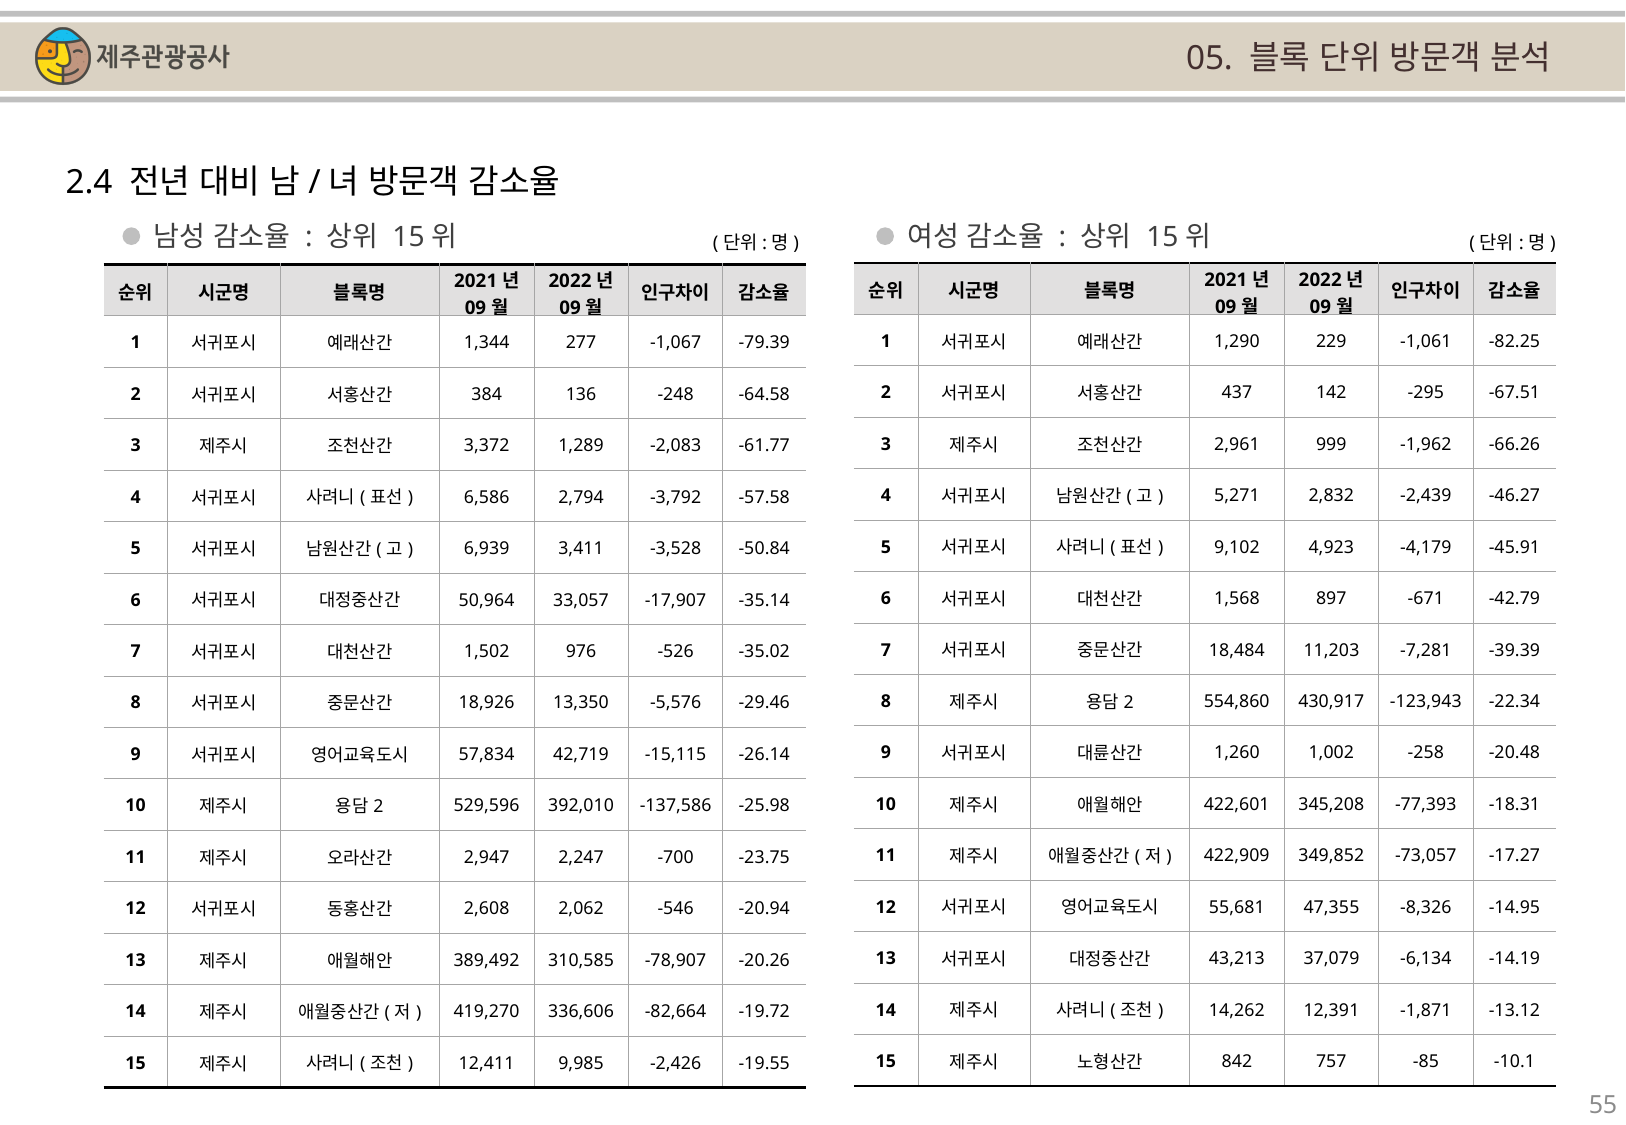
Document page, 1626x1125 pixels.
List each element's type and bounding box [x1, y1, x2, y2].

table_cell [535, 677, 628, 727]
table_cell [1285, 881, 1378, 931]
table_cell [440, 779, 534, 830]
table_cell [629, 831, 722, 881]
table_cell [535, 419, 628, 470]
table_cell [1285, 469, 1378, 520]
table_cell [168, 985, 280, 1036]
table_cell [168, 471, 280, 521]
table_cell [919, 984, 1030, 1034]
table_cell [854, 315, 918, 365]
table_cell [104, 779, 167, 830]
table_cell [281, 625, 439, 676]
table_cell [723, 419, 806, 470]
table_cell [168, 728, 280, 778]
table_cell [1379, 829, 1473, 880]
table_cell [723, 985, 806, 1036]
table_cell [723, 522, 806, 573]
table_cell [440, 1037, 534, 1086]
table_cell [104, 985, 167, 1036]
table_cell [919, 778, 1030, 828]
table_cell [1190, 315, 1284, 365]
table_cell [919, 624, 1030, 674]
table_cell [854, 624, 918, 674]
table_cell [1379, 469, 1473, 520]
table_cell [629, 316, 722, 367]
table_cell [1285, 418, 1378, 468]
table_cell [854, 932, 918, 983]
table_cell [919, 572, 1030, 623]
table_cell [104, 419, 167, 470]
table_cell [1379, 778, 1473, 828]
table_cell [535, 368, 628, 418]
table_cell [629, 625, 722, 676]
table_cell [168, 625, 280, 676]
table_cell [1031, 984, 1189, 1034]
table_cell [281, 1037, 439, 1086]
table_cell [281, 368, 439, 418]
table_cell [1190, 418, 1284, 468]
table_header [104, 266, 167, 315]
table_cell [104, 677, 167, 727]
table_header [440, 266, 534, 315]
table_cell [1379, 315, 1473, 365]
table_cell [1285, 726, 1378, 777]
table_header [1379, 264, 1473, 314]
table_cell [1190, 984, 1284, 1034]
table_header [919, 264, 1030, 314]
table_cell [1031, 675, 1189, 725]
table_cell [168, 368, 280, 418]
table_cell [723, 779, 806, 830]
table_cell [535, 831, 628, 881]
text_box [875, 210, 1226, 260]
table_cell [1285, 315, 1378, 365]
table_cell [1190, 675, 1284, 725]
table_cell [1285, 572, 1378, 623]
table_cell [723, 1037, 806, 1086]
text_box [698, 223, 814, 261]
table_cell [1031, 418, 1189, 468]
table_cell [535, 574, 628, 624]
table_cell [919, 366, 1030, 417]
table_cell [919, 932, 1030, 983]
table_cell [1031, 624, 1189, 674]
table_cell [1285, 521, 1378, 571]
table_cell [440, 419, 534, 470]
table_cell [440, 574, 534, 624]
table_cell [168, 574, 280, 624]
table_cell [1285, 675, 1378, 725]
table_cell [919, 881, 1030, 931]
text_box [50, 152, 1144, 208]
table_cell [1474, 675, 1556, 725]
table_cell [854, 418, 918, 468]
table_cell [1379, 984, 1473, 1034]
table_cell [535, 882, 628, 933]
table_cell [1190, 366, 1284, 417]
table_cell [440, 316, 534, 367]
table_cell [1190, 521, 1284, 571]
table_cell [1474, 521, 1556, 571]
table_cell [723, 831, 806, 881]
table_cell [281, 728, 439, 778]
table_cell [629, 1037, 722, 1086]
table_cell [1190, 726, 1284, 777]
table_cell [1190, 572, 1284, 623]
table_cell [919, 675, 1030, 725]
table_cell [919, 1035, 1030, 1085]
table_cell [723, 574, 806, 624]
table_cell [629, 677, 722, 727]
table_cell [629, 419, 722, 470]
table_cell [168, 831, 280, 881]
table_cell [440, 882, 534, 933]
table_cell [281, 419, 439, 470]
table_cell [1474, 1035, 1556, 1063]
table_cell [629, 985, 722, 1036]
table_cell [535, 625, 628, 676]
table_cell [723, 677, 806, 727]
table_cell [1474, 469, 1556, 520]
table_cell [1031, 572, 1189, 623]
table_header [281, 266, 439, 315]
table_cell [281, 677, 439, 727]
table_cell [1379, 1035, 1473, 1063]
table_header [535, 266, 628, 315]
table_cell [1031, 469, 1189, 520]
table_cell [1379, 418, 1473, 468]
table_cell [1474, 881, 1556, 931]
table_cell [1190, 1035, 1284, 1085]
table_cell [1031, 1035, 1189, 1085]
table_cell [104, 728, 167, 778]
table_cell [281, 522, 439, 573]
table_cell [1190, 932, 1284, 983]
table_cell [104, 522, 167, 573]
table_cell [168, 419, 280, 470]
table_cell [535, 934, 628, 984]
table_cell [281, 471, 439, 521]
text_box [121, 210, 472, 260]
table_cell [629, 882, 722, 933]
table_cell [104, 1037, 167, 1086]
table_cell [919, 726, 1030, 777]
table_cell [1285, 984, 1378, 1034]
table_cell [535, 316, 628, 367]
table_cell [854, 1035, 918, 1085]
table_cell [440, 368, 534, 418]
table_cell [104, 471, 167, 521]
table_cell [723, 316, 806, 367]
table_cell [1474, 572, 1556, 623]
table_header [723, 266, 806, 315]
table_cell [723, 882, 806, 933]
table_cell [440, 471, 534, 521]
table_header [168, 266, 280, 315]
table_cell [1379, 881, 1473, 931]
table_cell [854, 881, 918, 931]
table_cell [1474, 366, 1556, 417]
table_cell [723, 368, 806, 418]
table_cell [281, 574, 439, 624]
table_cell [168, 779, 280, 830]
table_header [629, 266, 722, 315]
table_cell [1190, 624, 1284, 674]
table_cell [629, 934, 722, 984]
table_cell [281, 985, 439, 1036]
table_cell [535, 728, 628, 778]
table_cell [1474, 624, 1556, 674]
table_cell [854, 675, 918, 725]
table_cell [629, 728, 722, 778]
table_cell [281, 316, 439, 367]
table_cell [629, 368, 722, 418]
table_cell [1031, 881, 1189, 931]
table_cell [1031, 829, 1189, 880]
table_cell [854, 572, 918, 623]
table_cell [919, 418, 1030, 468]
table_cell [723, 934, 806, 984]
table_cell [440, 728, 534, 778]
table_cell [854, 829, 918, 880]
table_cell [168, 882, 280, 933]
table_cell [104, 316, 167, 367]
table_cell [919, 521, 1030, 571]
table_cell [1285, 829, 1378, 880]
table_header [854, 264, 918, 314]
table_cell [1474, 932, 1556, 983]
table_cell [1379, 572, 1473, 623]
table_cell [854, 366, 918, 417]
table_cell [104, 368, 167, 418]
table_cell [1474, 726, 1556, 777]
table_cell [854, 469, 918, 520]
table_header [1190, 264, 1284, 314]
table_cell [1031, 726, 1189, 777]
table_cell [104, 831, 167, 881]
table_cell [723, 728, 806, 778]
table_cell [104, 934, 167, 984]
table_cell [535, 985, 628, 1036]
table_cell [1190, 881, 1284, 931]
table_cell [1031, 932, 1189, 983]
table_cell [440, 625, 534, 676]
table_cell [535, 1037, 628, 1086]
table_cell [168, 1037, 280, 1086]
table_cell [919, 829, 1030, 880]
table_cell [629, 779, 722, 830]
table_cell [1474, 984, 1556, 1034]
table_cell [1379, 675, 1473, 725]
table_cell [1031, 366, 1189, 417]
table_cell [1190, 778, 1284, 828]
table_cell [1474, 315, 1556, 365]
table_cell [1474, 778, 1556, 828]
table_cell [168, 677, 280, 727]
table_cell [440, 831, 534, 881]
table_cell [629, 522, 722, 573]
table_header [1474, 264, 1556, 314]
table_cell [440, 934, 534, 984]
table_cell [1379, 932, 1473, 983]
table_cell [919, 469, 1030, 520]
table_cell [919, 315, 1030, 365]
table_cell [1379, 521, 1473, 571]
table_cell [1379, 726, 1473, 777]
table_cell [168, 934, 280, 984]
table_cell [281, 779, 439, 830]
table_header [1031, 264, 1189, 314]
table_cell [281, 882, 439, 933]
table_cell [1474, 418, 1556, 468]
text_box [1454, 223, 1571, 261]
table_cell [535, 779, 628, 830]
table_cell [1031, 521, 1189, 571]
table_cell [723, 625, 806, 676]
table_cell [1031, 778, 1189, 828]
table_cell [104, 882, 167, 933]
table_cell [1285, 932, 1378, 983]
table_cell [281, 831, 439, 881]
table_cell [629, 574, 722, 624]
table_cell [1031, 315, 1189, 365]
table_header [1285, 264, 1378, 314]
table_cell [1285, 778, 1378, 828]
table_cell [104, 625, 167, 676]
table_cell [1285, 366, 1378, 417]
table_cell [1379, 366, 1473, 417]
picture [31, 26, 232, 87]
table_cell [854, 984, 918, 1034]
slide_number [1251, 1063, 1618, 1123]
text_box [1042, 28, 1595, 84]
table_cell [723, 471, 806, 521]
table_cell [1285, 1035, 1378, 1063]
table_cell [1379, 624, 1473, 674]
table_cell [168, 522, 280, 573]
table_cell [440, 985, 534, 1036]
table_cell [854, 778, 918, 828]
table_cell [1474, 829, 1556, 880]
table_cell [854, 726, 918, 777]
table_cell [1190, 829, 1284, 880]
table_cell [168, 316, 280, 367]
table_cell [440, 522, 534, 573]
table_cell [440, 677, 534, 727]
table_cell [1190, 469, 1284, 520]
table_cell [535, 471, 628, 521]
table_cell [281, 934, 439, 984]
table_cell [629, 471, 722, 521]
table_cell [535, 522, 628, 573]
table_cell [854, 521, 918, 571]
table_cell [104, 574, 167, 624]
table_cell [1285, 624, 1378, 674]
